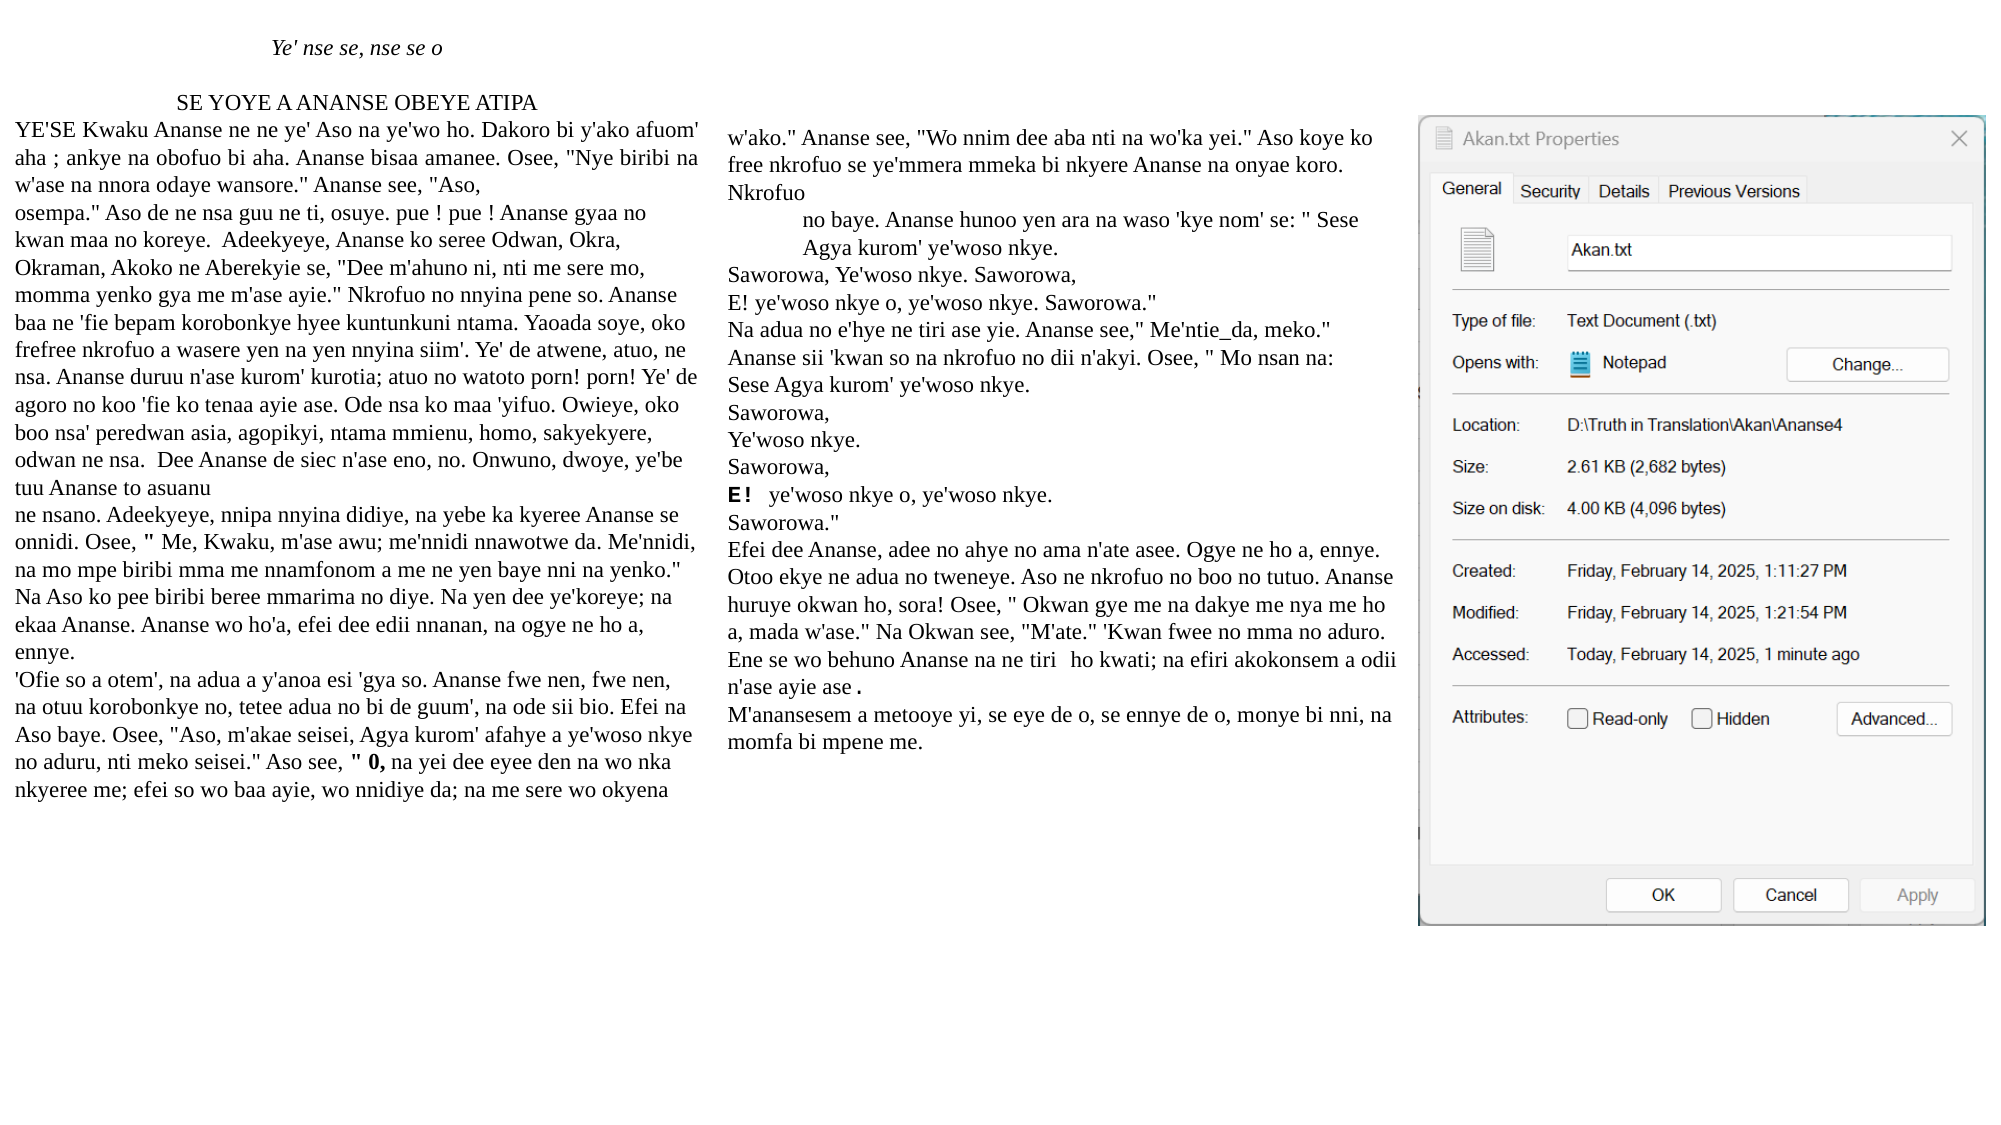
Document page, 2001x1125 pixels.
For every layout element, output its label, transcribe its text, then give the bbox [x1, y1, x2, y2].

picture [1417, 114, 1986, 927]
text_box Ye' nse se, nse se o SE YOYE A ANANSE OBEYE ATIPA YE'SE Kwaku Ananse ne ne ye' Aso na ye'wo ho. Dakoro bi y'ako afuom' aha ; ankye na obofuo bi aha. Ananse bisaa amanee. Osee, "Nye biribi na w'ase na nnora odaye wansore." Ananse see, "Aso, osempa." Aso de ne nsa guu ne ti, osuye. pue ! pue ! Ananse gyaa no kwan maa no koreye. Adeekyeye, Ananse ko seree Odwan, Okra, Okraman, Akoko ne Aberekyie se, "Dee m'ahuno ni, nti me sere mo, momma yenko gya me m'ase ayie." Nkrofuo no nnyina pene so. Ananse baa ne 'fie bepam korobonkye hyee kuntunkuni ntama. Yaoada soye, oko frefree nkrofuo a wasere yen na yen nnyina siim'. Ye' de atwene, atuo, ne nsa. Ananse duruu n'ase kurom' kurotia; atuo no watoto porn! porn! Ye' de agoro no koo 'fie ko tenaa ayie ase. Ode nsa ko maa 'yifuo. Owieye, oko boo nsa' peredwan asia, agopikyi, ntama mmienu, homo, sakyekyere, odwan ne nsa. Dee Ananse de siec n'ase eno, no. Onwuno, dwoye, ye'be tuu Ananse to asuanu ne nsano. Adeekyeye, nnipa nnyina didiye, na yebe ka kyeree Ananse se onnidi. Osee, " Me, Kwaku, m'ase awu; me'nnidi nnawotwe da. Me'nnidi, na mo mpe biribi mma me nnamfonom a me ne yen baye nni na yenko." Na Aso ko pee biribi beree mmarima no diye. Na yen dee ye'koreye; na ekaa Ananse. Ananse wo ho'a, efei dee edii nnanan, na ogye ne ho a, ennye. 'Ofie so a otem', na adua a y'anoa esi 'gya so. Ananse fwe nen, fwe nen, na otuu korobonkye no, tetee adua no bi de guum', na ode sii bio. Efei na Aso baye. Osee, "Aso, m'akae seisei, Agya kurom' afahye a ye'woso nkye no aduru, nti meko seisei." Aso see, " 0, na yei dee eyee den na wo nka nkyeree me; efei so wo baa ayie, wo nnidiye da; na me sere wo okyena [0, 25, 715, 809]
text_box w'ako." Ananse see, "Wo nnim dee aba nti na wo'ka yei." Aso koye ko free nkrofuo se ye'mmera mmeka bi nkyere Ananse na onyae koro. Nkrofuo no baye. Ananse hunoo yen ara na waso 'kye nom' se: " Sese Agya kurom' ye'woso nkye. Saworowa, Ye'woso nkye. Saworowa, E! ye'woso nkye o, ye'woso nkye. Saworowa." Na adua no e'hye ne tiri ase yie. Ananse see," Me'ntie_da, meko." Ananse sii 'kwan so na nkrofuo no dii n'akyi. Osee, " Mo nsan na: Sese Agya kurom' ye'woso nkye. Saworowa, Ye'woso nkye. Saworowa, E! ye'woso nkye o, ye'woso nkye. Saworowa." Efei dee Ananse, adee no ahye no ama n'ate asee. Ogye ne ho a, ennye. Otoo ekye ne adua no tweneye. Aso ne nkrofuo no boo no tutuo. Ananse huruye okwan ho, sora! Osee, " Okwan gye me na dakye me nya me ho a, mada w'ase." Na Okwan see, "M'ate." 'Kwan fwee no mma no aduro. Ene se wo behuno Ananse na ne tiri ho kwati; na efiri akokonsem a odii n'ase ayie ase. M'anansesem a metooye yi, se eye de o, se ennye de o, monye bi nni, na momfa bi mpene me. [712, 115, 1417, 762]
